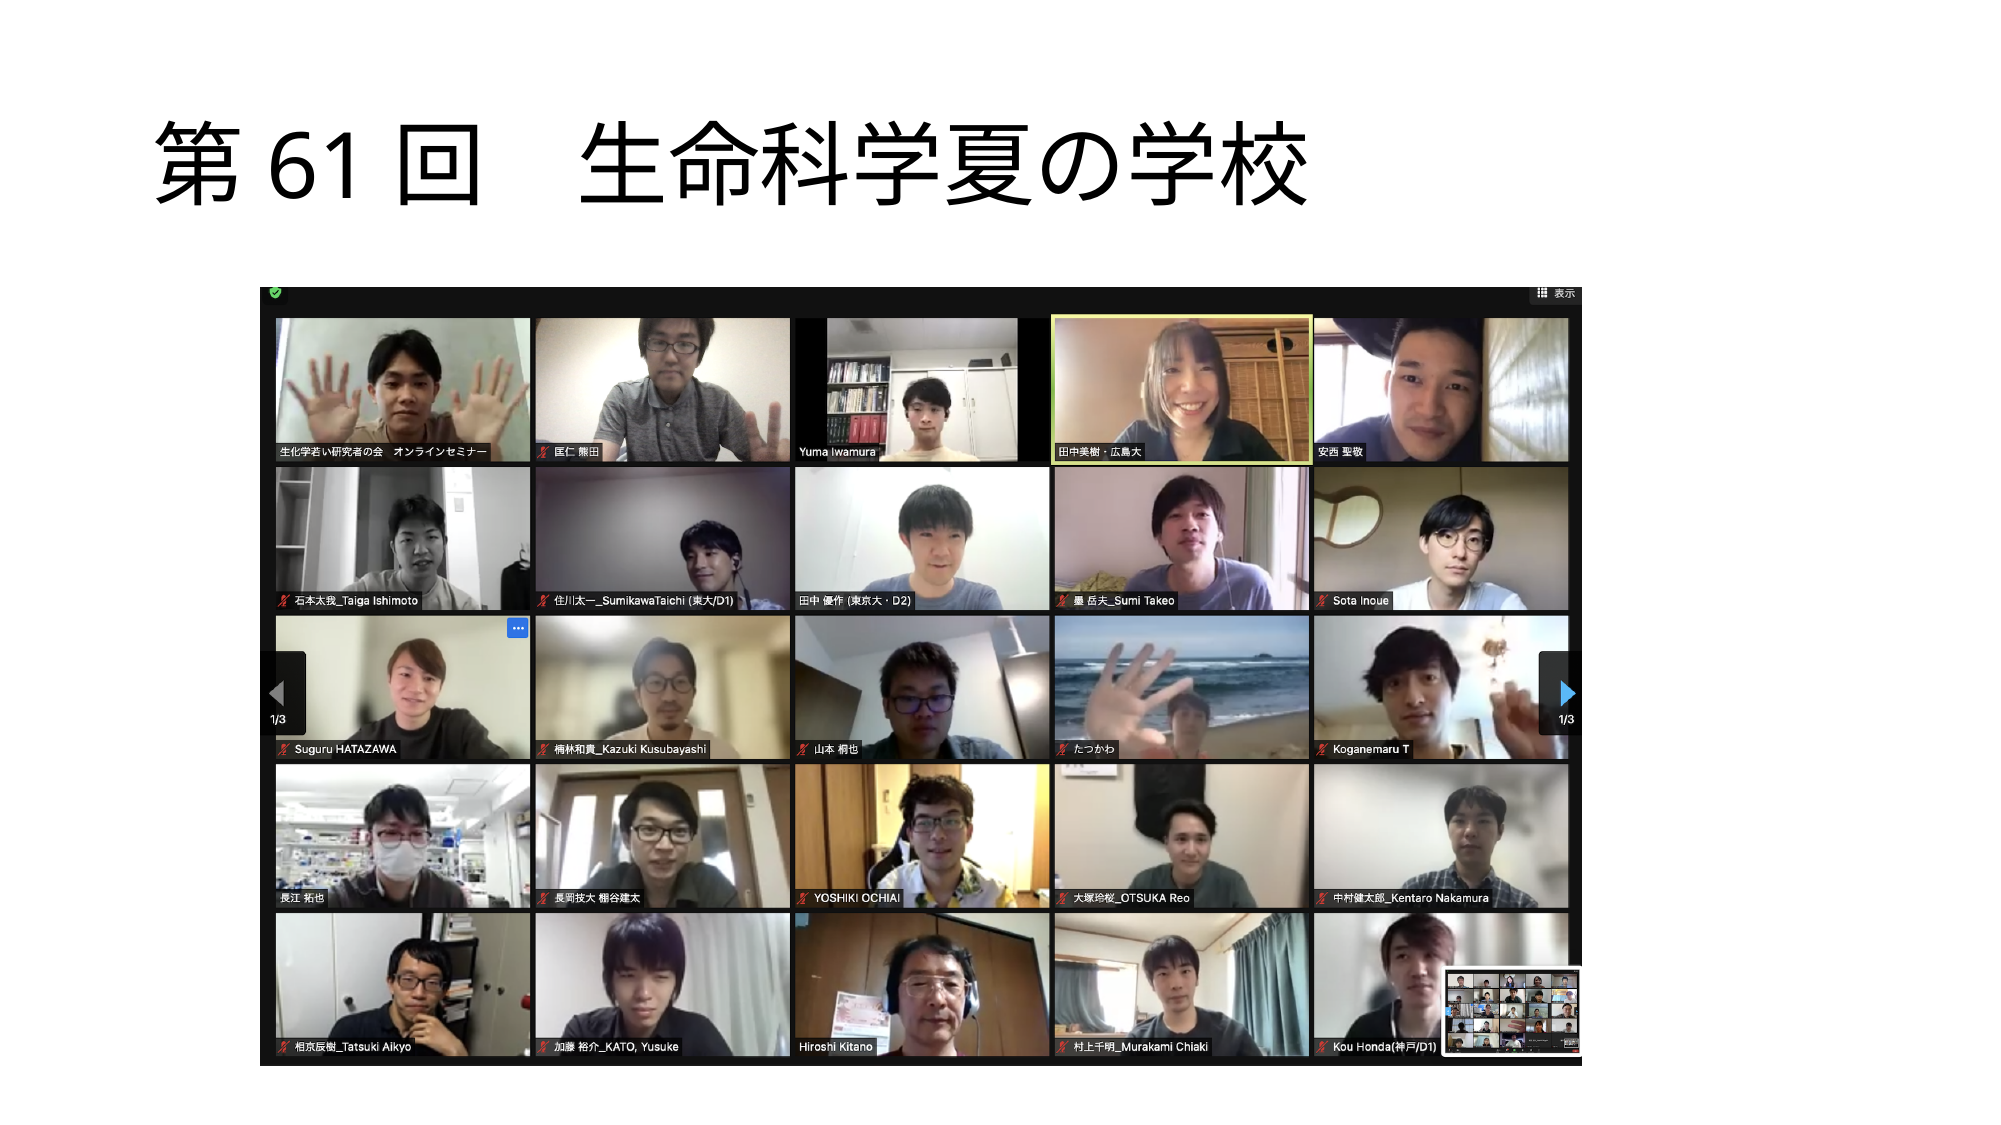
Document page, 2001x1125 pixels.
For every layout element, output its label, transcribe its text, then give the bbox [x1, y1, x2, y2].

title 第61回 生命科学夏の学校 [137, 59, 1863, 278]
picture [260, 287, 1582, 1066]
